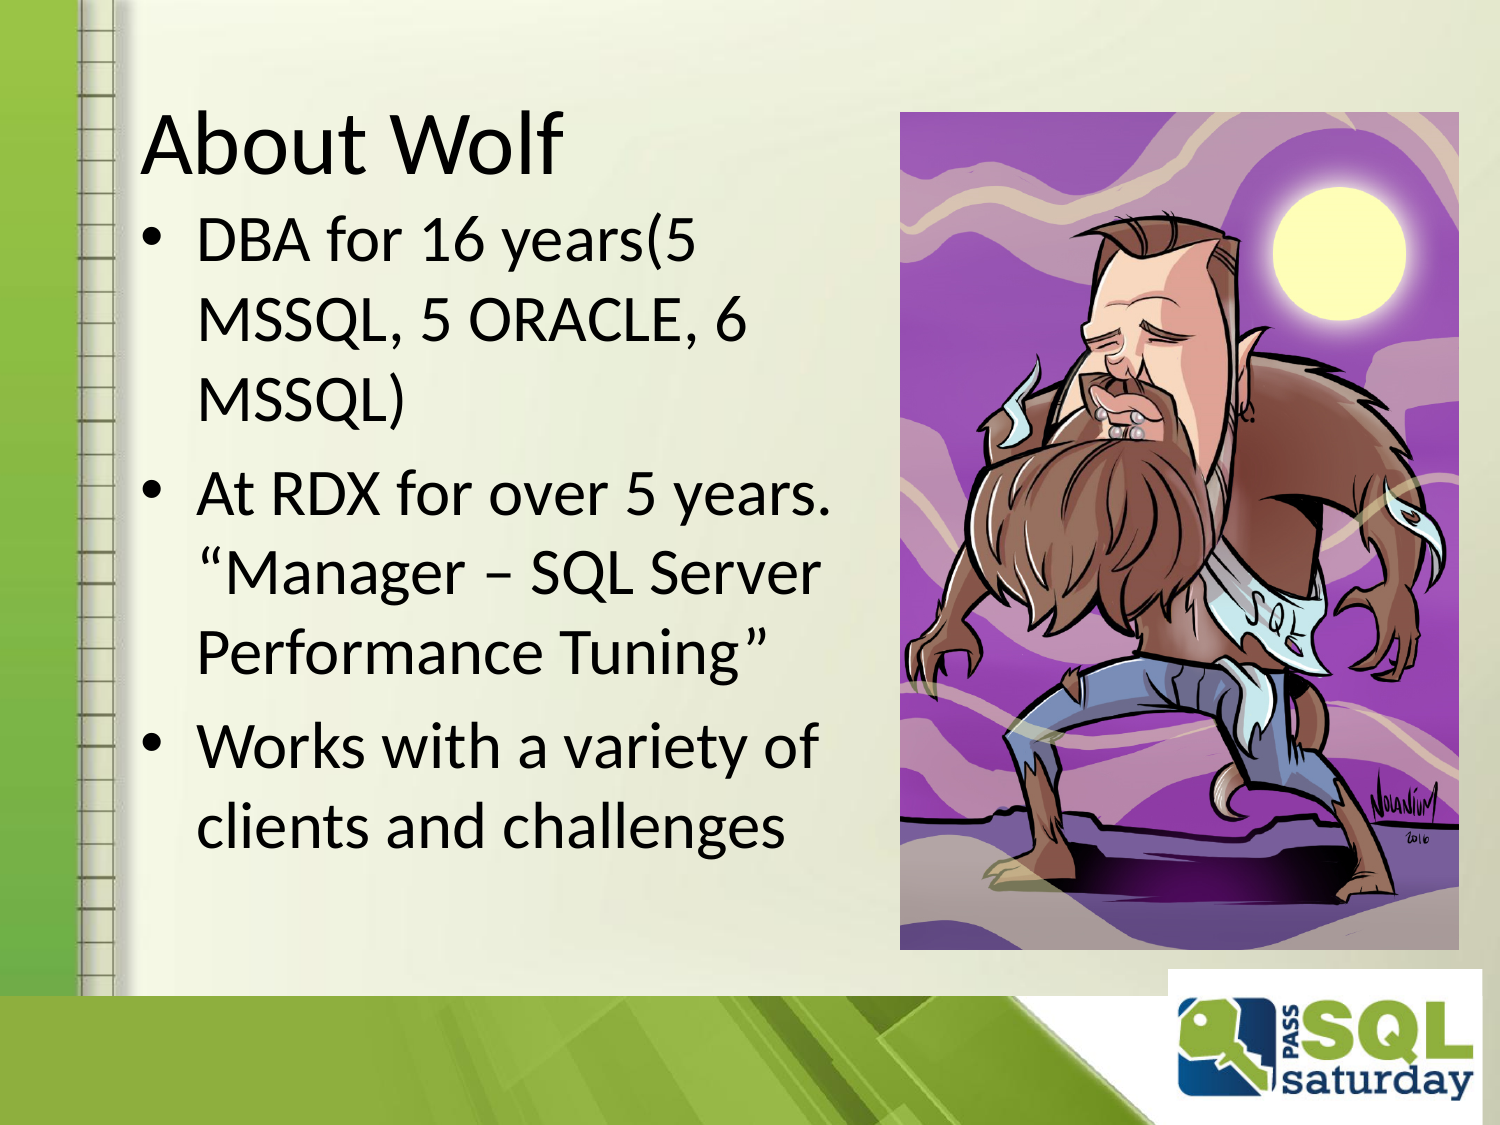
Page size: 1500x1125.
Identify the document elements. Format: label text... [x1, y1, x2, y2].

picture [0, 0, 1500, 1125]
list DBA for 16 years(5 MSSQL, 5 ORACLE, 6 MSSQL) At RDX for over 5 years. “Manager – SQL Server Performance Tuning” Works with a variety of clients and challenges [125, 187, 900, 1080]
title About Wolf [125, 44, 1450, 187]
